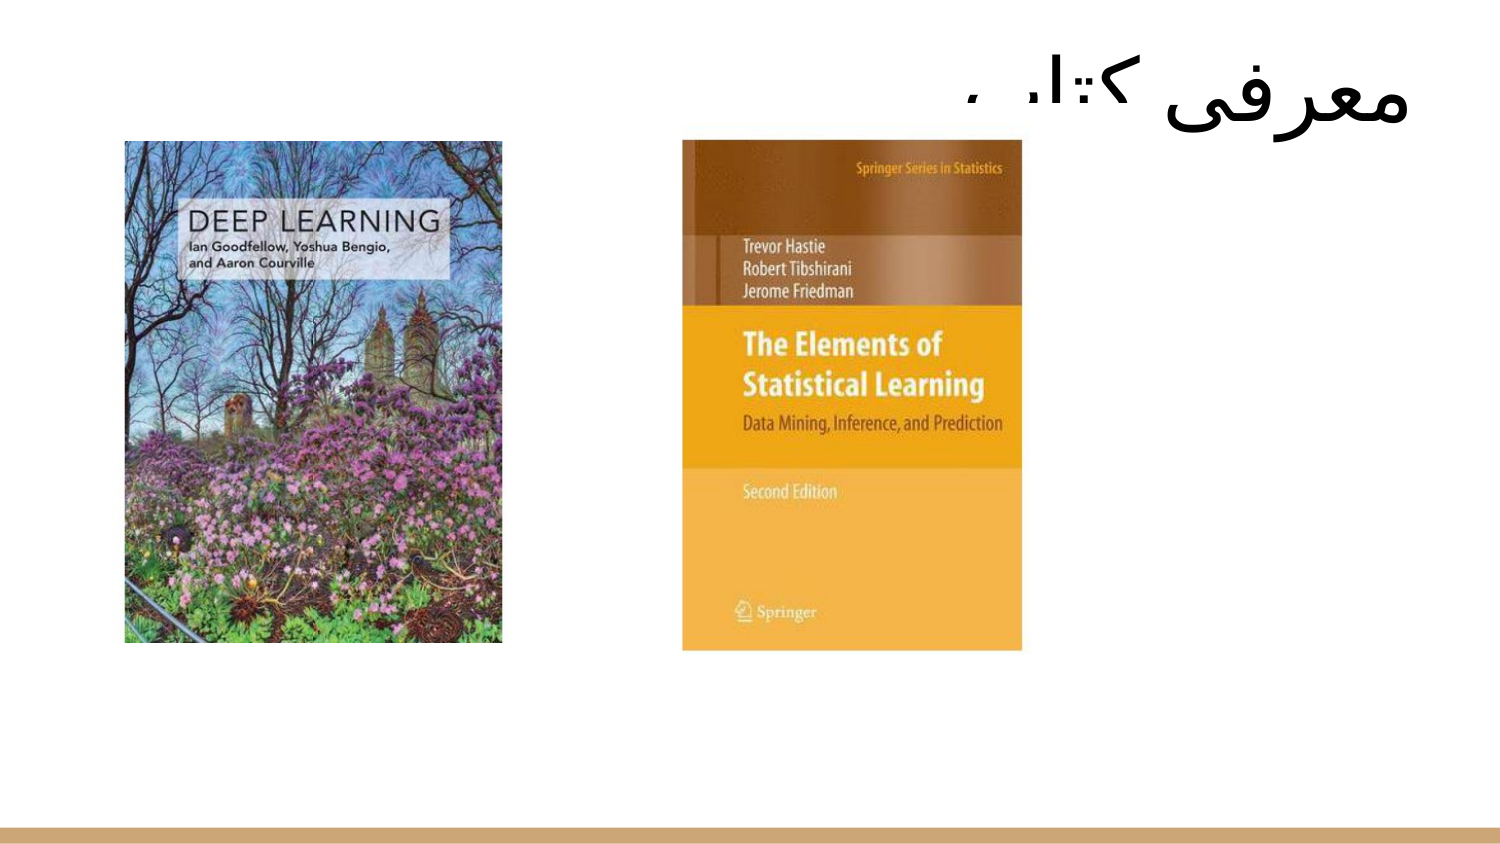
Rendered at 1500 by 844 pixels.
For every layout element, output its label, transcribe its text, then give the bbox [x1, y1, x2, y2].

title معرفی کتاب [54, 17, 1453, 154]
picture [62, 103, 1146, 689]
